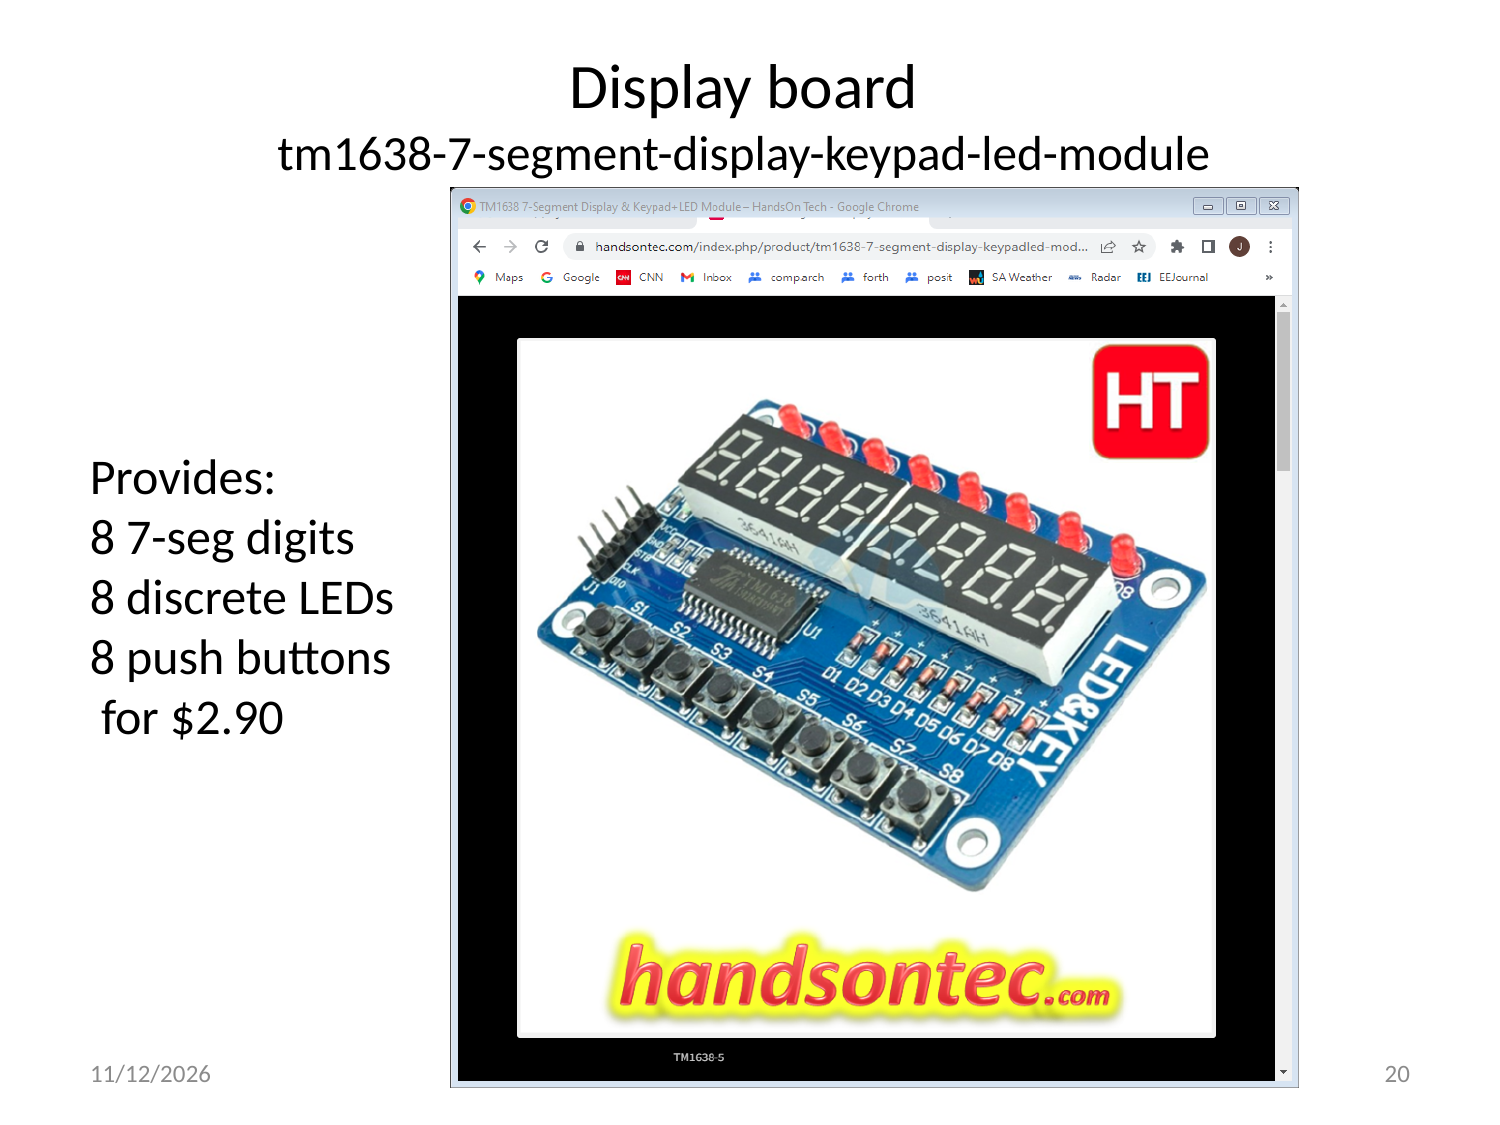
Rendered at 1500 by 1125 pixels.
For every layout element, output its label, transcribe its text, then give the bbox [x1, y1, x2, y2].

title Display board tm1638-7-segment-display-keypad-led-module [75, 37, 1413, 188]
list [449, 187, 1299, 1088]
slide_number 20 [1074, 1042, 1425, 1103]
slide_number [75, 1042, 425, 1103]
text_box Provides: 8 7-seg digits 8 discrete LEDs 8 push buttons for $2.90 [75, 437, 413, 753]
